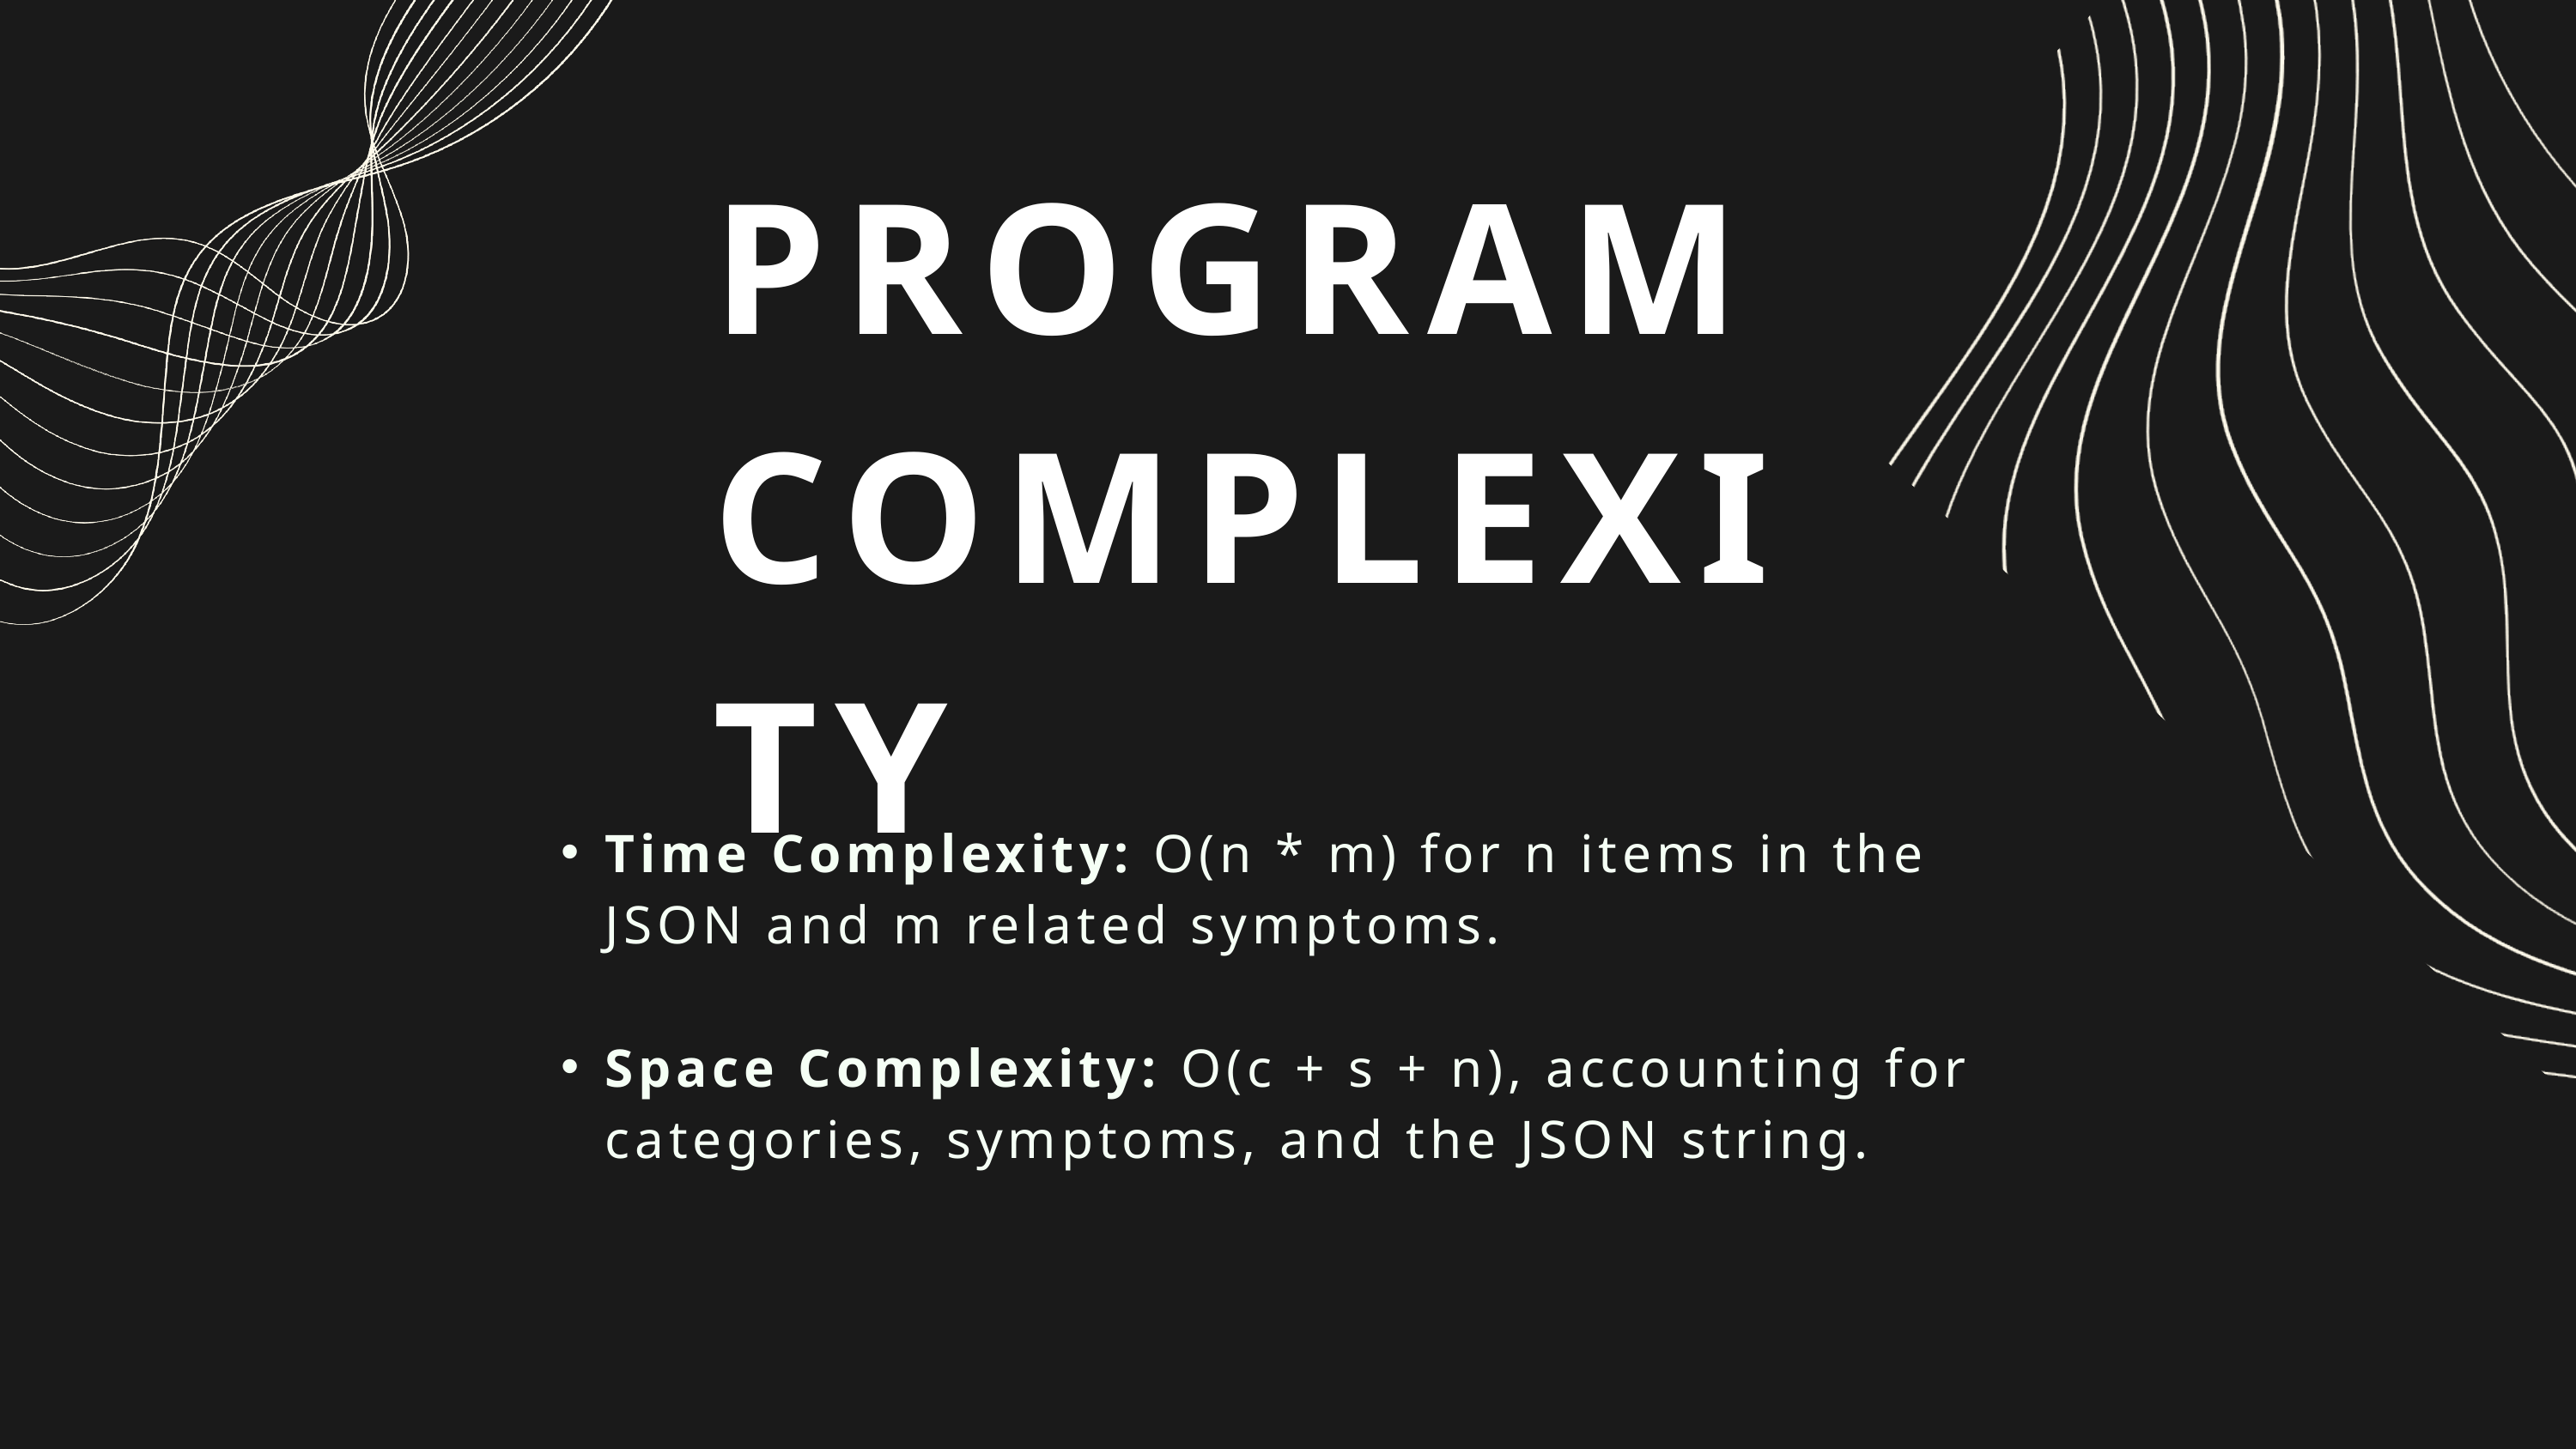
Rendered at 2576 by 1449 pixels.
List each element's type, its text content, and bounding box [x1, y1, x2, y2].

text_box Time Complexity: O(n * m) for n items in the JSON and m related symptoms. Space Complexity: O(c + s + n), accounting for categories, symptoms, and the JSON string. [516, 810, 2060, 1169]
text_box PROGRAM COMPLEXITY [712, 120, 1863, 810]
text_box [1773, 0, 2576, 1103]
text_box [0, 0, 657, 626]
